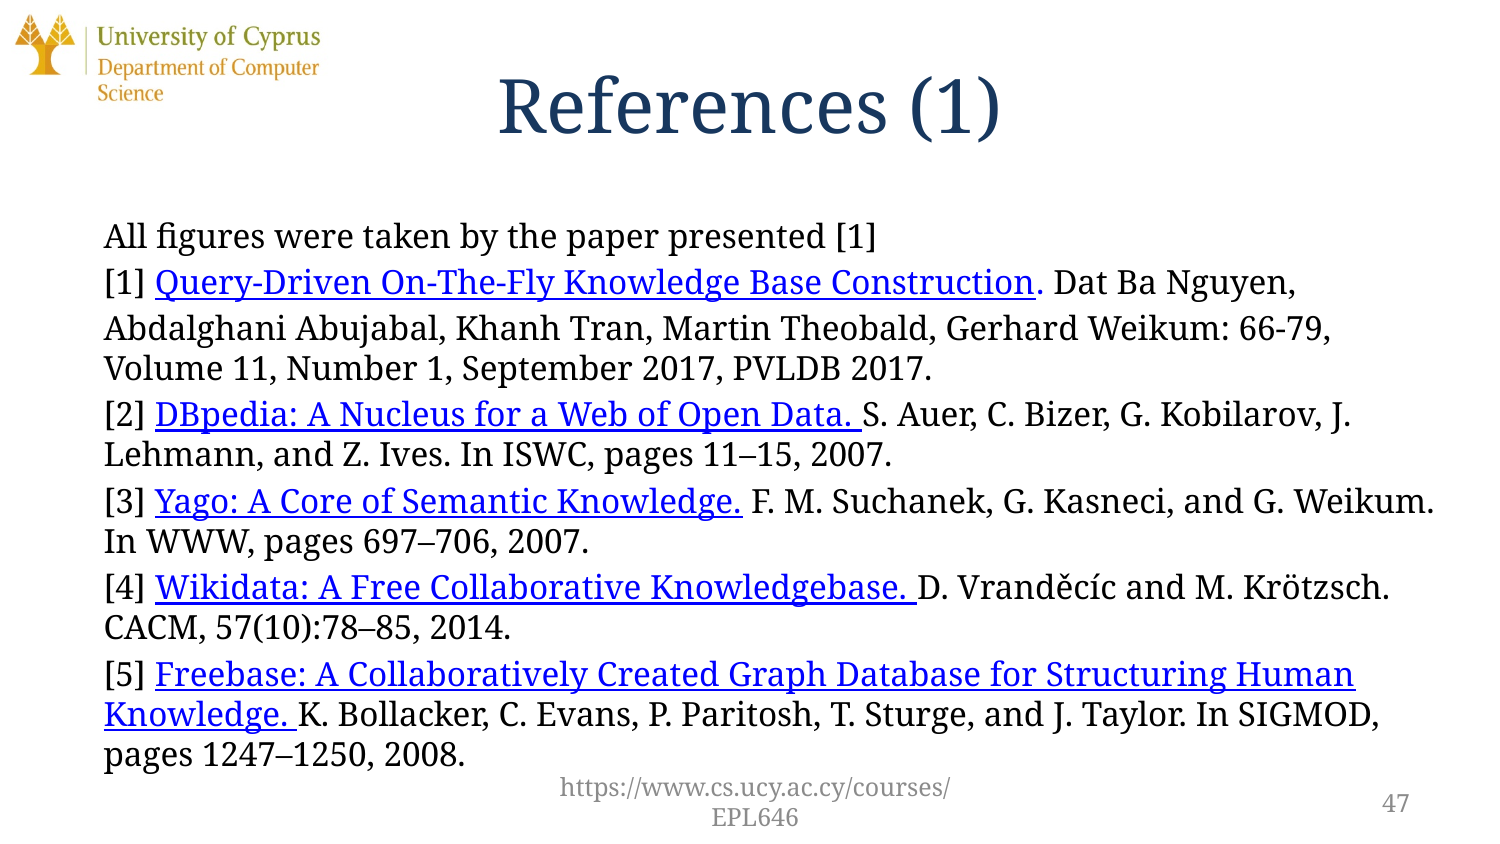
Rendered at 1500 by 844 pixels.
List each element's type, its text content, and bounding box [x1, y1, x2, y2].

slide_number 47 [1074, 782, 1425, 827]
footer https://www.cs.ucy.ac.cy/courses/EPL646 [512, 776, 998, 827]
picture [0, 0, 341, 132]
list All figures were taken by the paper presented [1] [1] Query-Driven On-The-Fly Knowledge Base Construction. Dat Ba Nguyen, Abdalghani Abujabal, Khanh Tran, Martin Theobald, Gerhard Weikum: 66-79, Volume 11, Number 1, September 2017, PVLDB 2017. [2] DBpedia: A Nucleus for a Web of Open Data. S. Auer, C. Bizer, G. Kobilarov, J. Lehmann, and Z. Ives. In ISWC, pages 11–15, 2007. [3] Yago: A Core of Semantic Knowledge. F. M. Suchanek, G. Kasneci, and G. Weikum. In WWW, pages 697–706, 2007. [4] Wikidata: A Free Collaborative Knowledgebase. D. Vranděcíc and M. Krötzsch. CACM, 57(10):78–85, 2014. [5] Freebase: A Collaboratively Created Graph Database for Structuring Human Knowledge. K. Bollacker, C. Evans, P. Paritosh, T. Sturge, and J. Taylor. In SIGMOD, pages 1247–1250, 2008. [88, 207, 1471, 765]
title References (1) [75, 33, 1425, 175]
